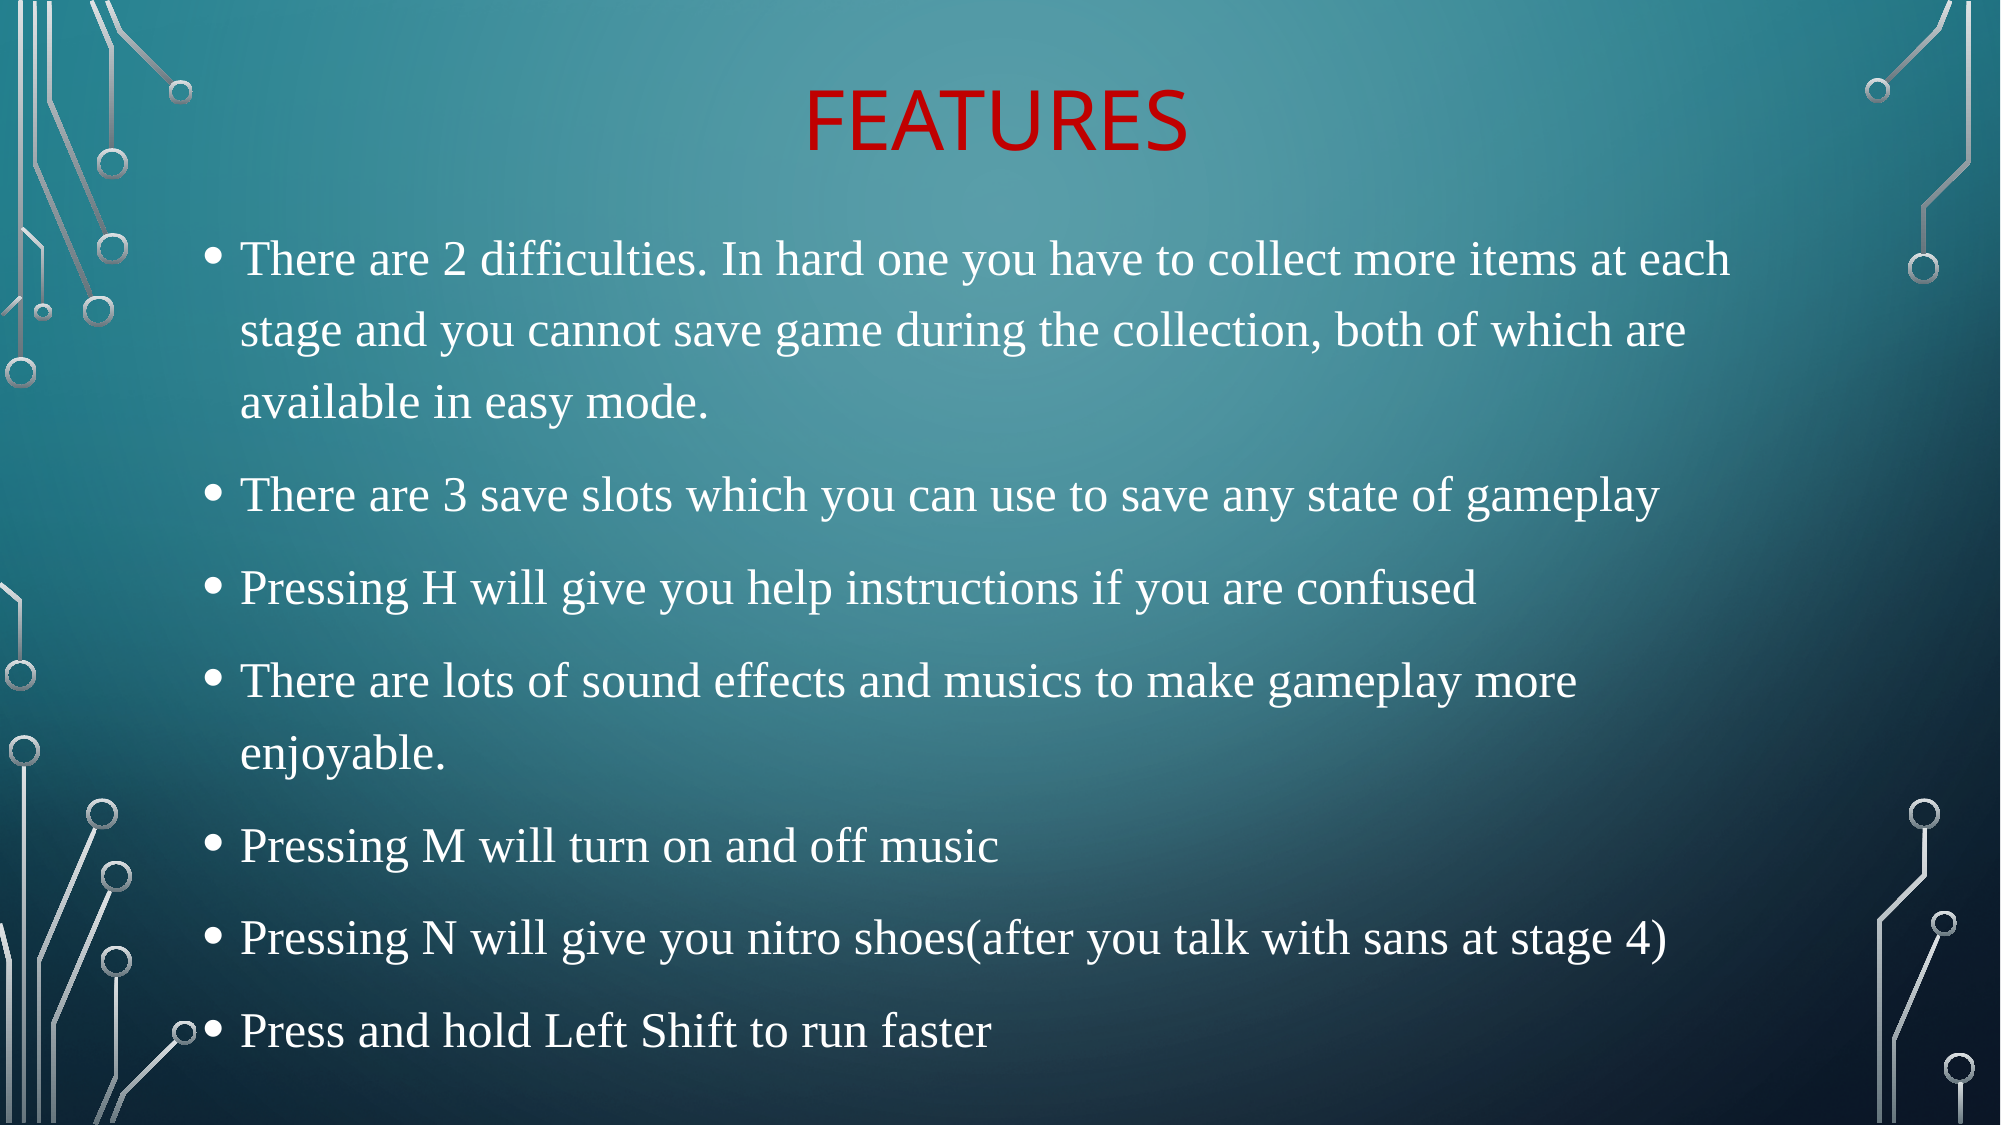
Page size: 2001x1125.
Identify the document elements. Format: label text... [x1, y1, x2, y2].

title features [187, 66, 1813, 182]
list There are 2 difficulties. In hard one you have to collect more items at each stage and you cannot save game during the collection, both of which are available in easy mode. There are 3 save slots which you can use to save any state of gameplay Pressing H will give you help instructions if you are confused There are lots of sound effects and musics to make gameplay more enjoyable. Pressing M will turn on and off music Pressing N will give you nitro shoes(after you talk with sans at stage 4) Press and hold Left Shift to run faster [187, 205, 1813, 1059]
